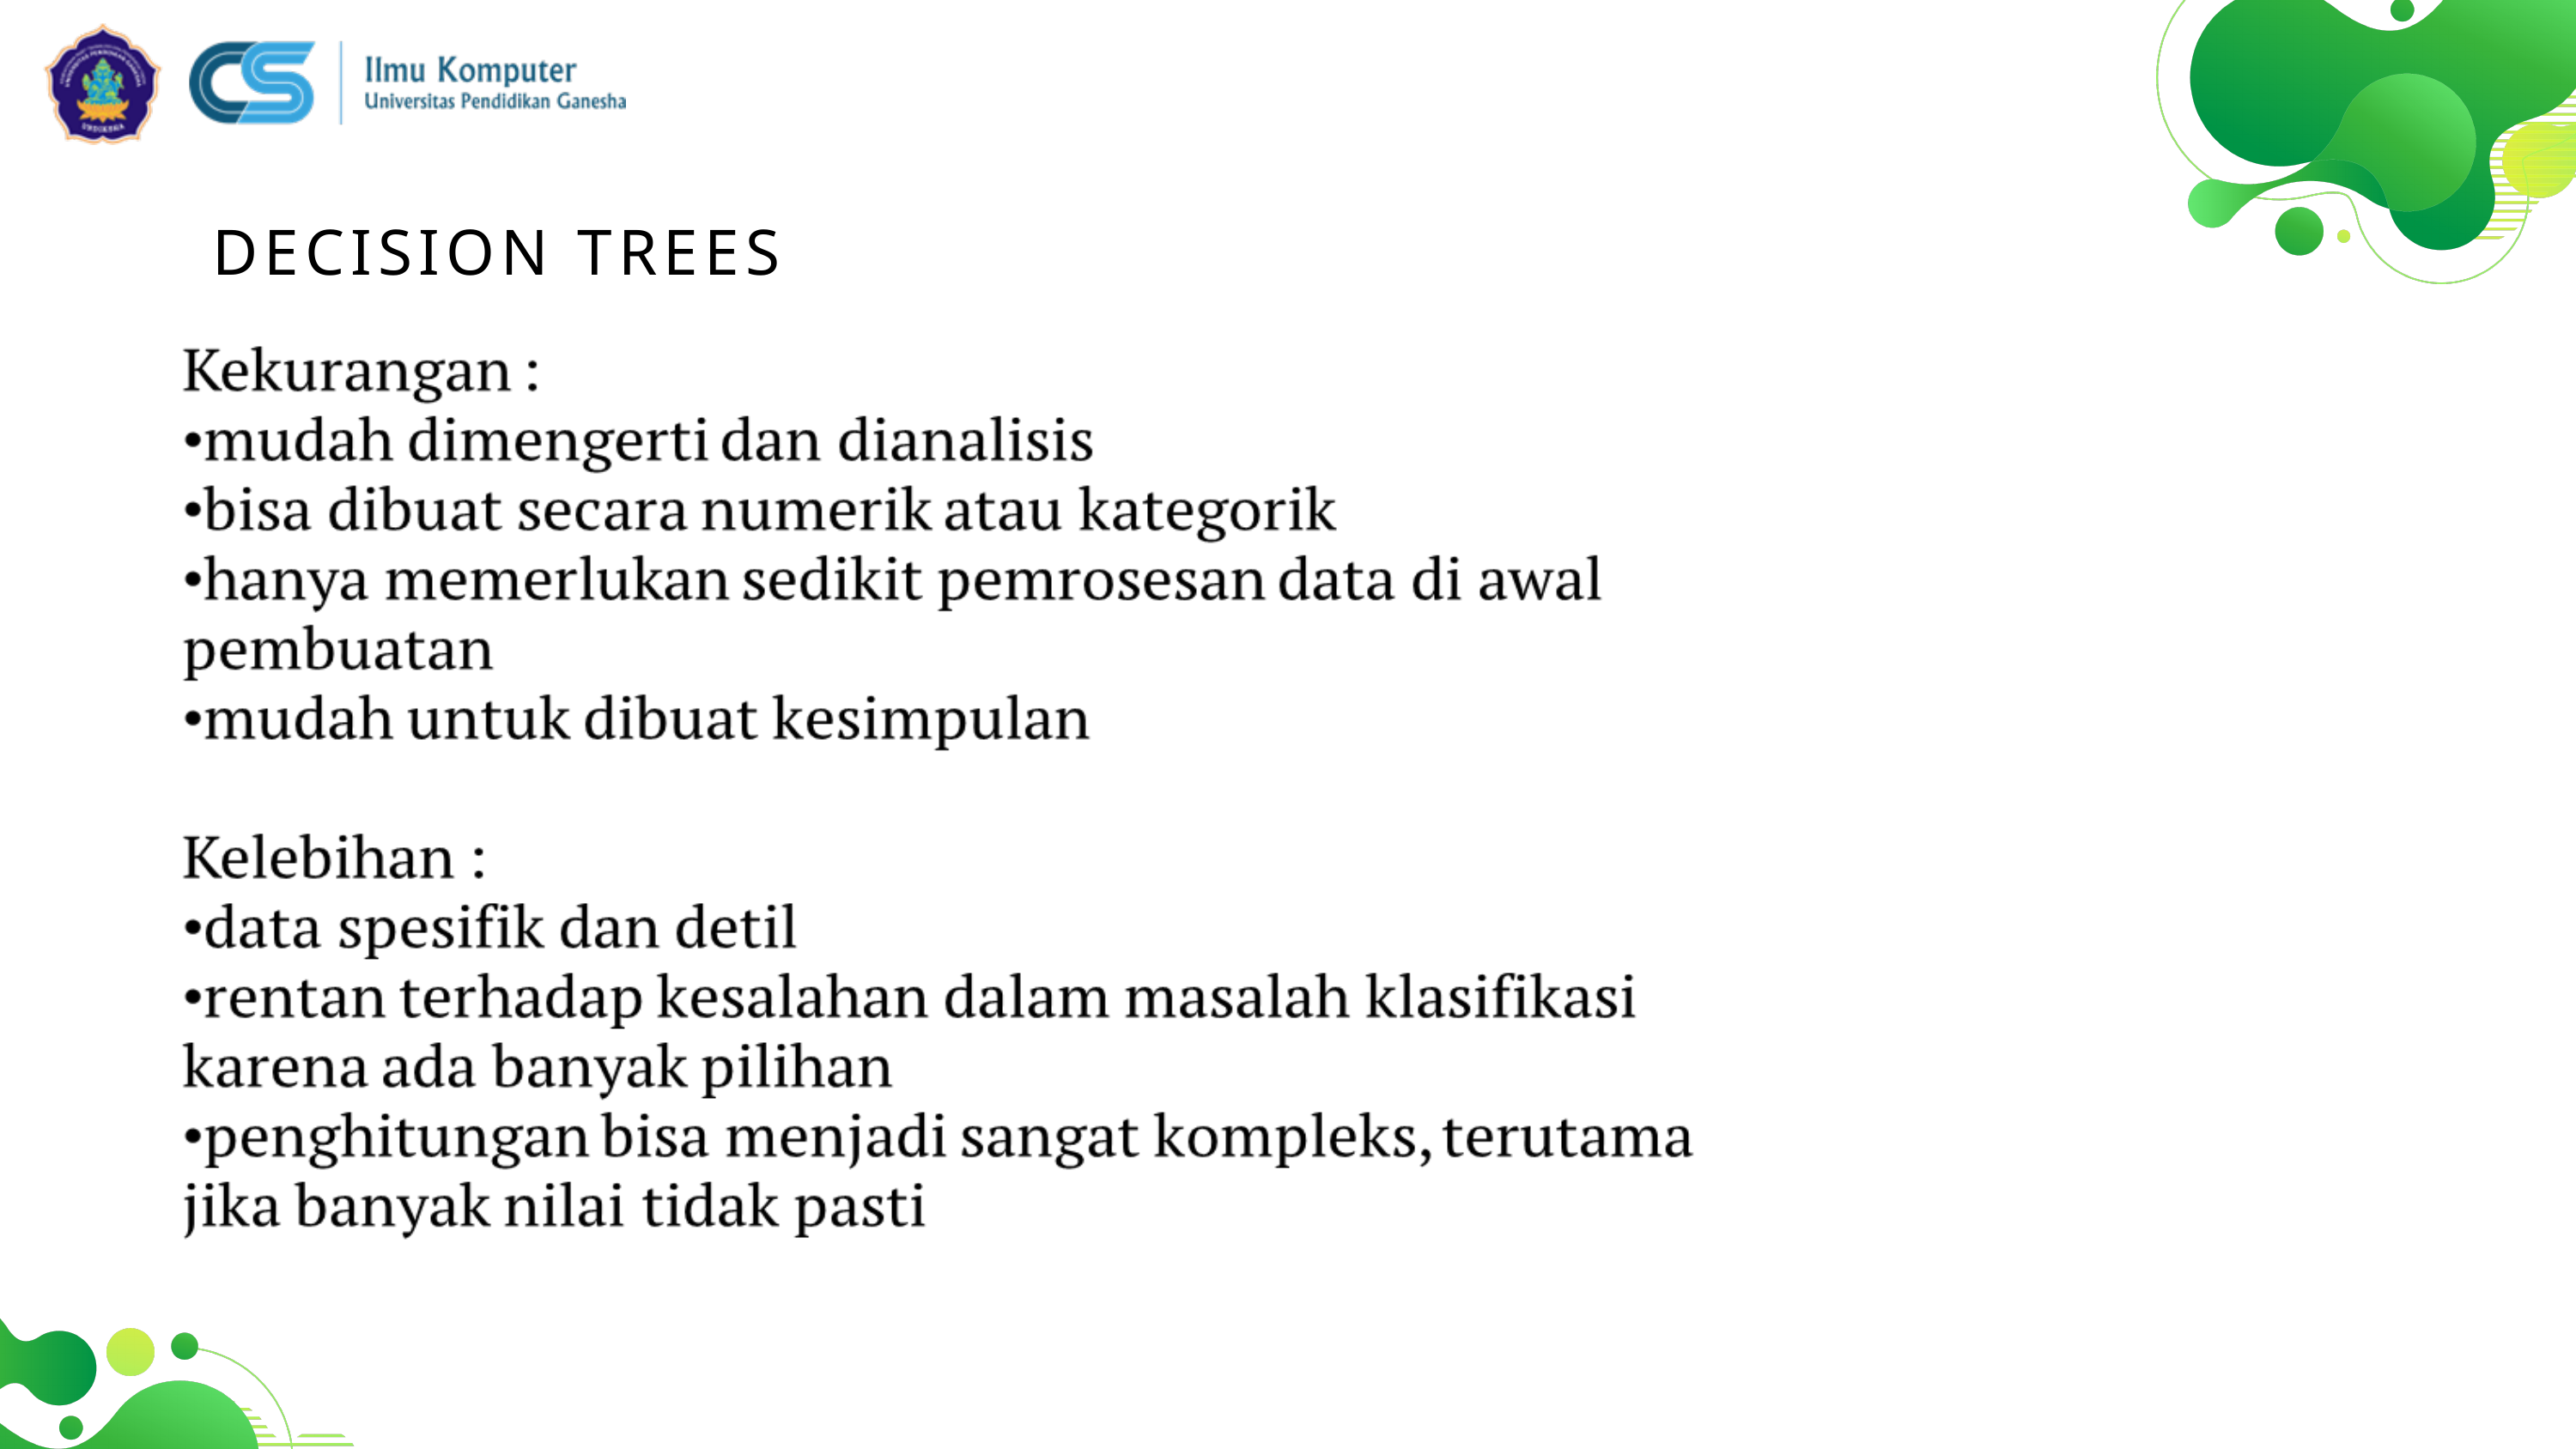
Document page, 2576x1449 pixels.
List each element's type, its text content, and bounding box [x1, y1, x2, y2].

picture [41, 23, 627, 145]
text_box DECISION TREES [144, 199, 848, 288]
picture [2155, 0, 2576, 284]
picture [0, 316, 1814, 1449]
